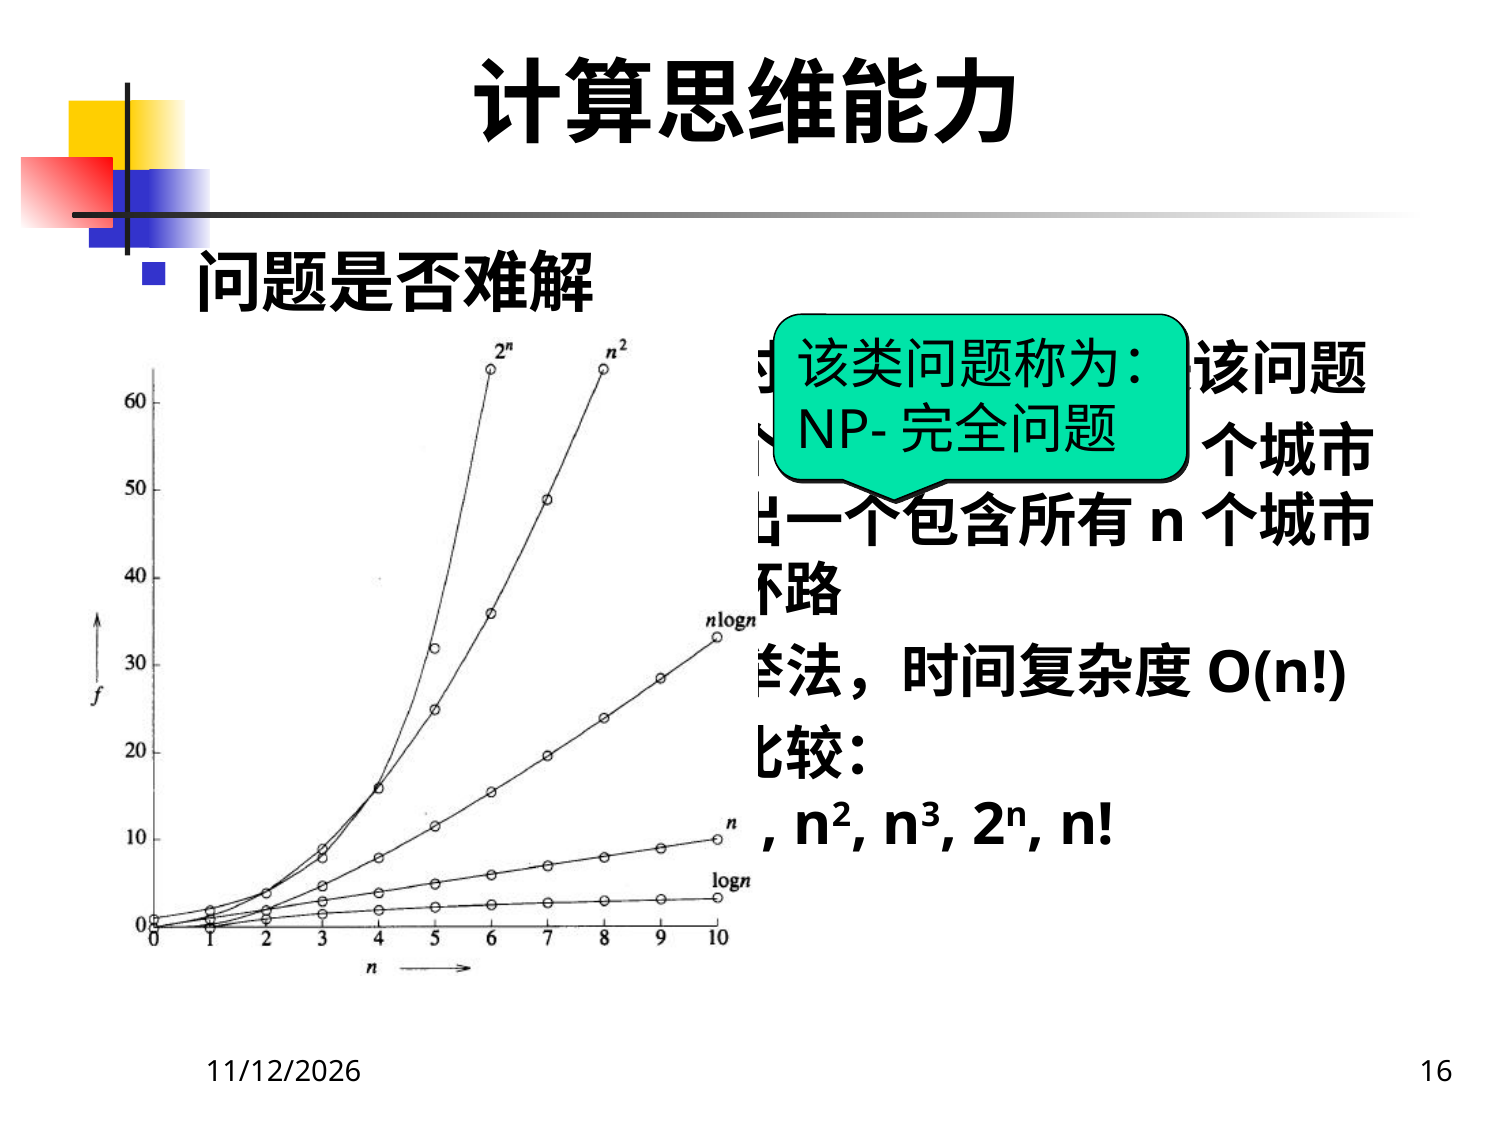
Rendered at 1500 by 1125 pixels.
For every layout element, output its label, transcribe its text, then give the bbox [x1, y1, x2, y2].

picture [88, 337, 758, 977]
text_box 该类问题称为：NP-完全问题 [773, 314, 1187, 501]
list 问题是否难解 即是否存在多项式时间的算法来解决该问题 旅行商问题：有一个推销员，要到n个城市推销商品，他要找出一个包含所有n个城市的具有最短路程的环路 直观解决办法：枚举法，时间复杂度O(n!) 一般的时间复杂度比较： 1, log2n, n, nlog2n, n2, n3, 2n, n! [123, 231, 1446, 971]
slide_number 16 [1155, 1024, 1468, 1100]
title 计算思维能力 [108, 35, 1387, 161]
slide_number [190, 1024, 504, 1100]
